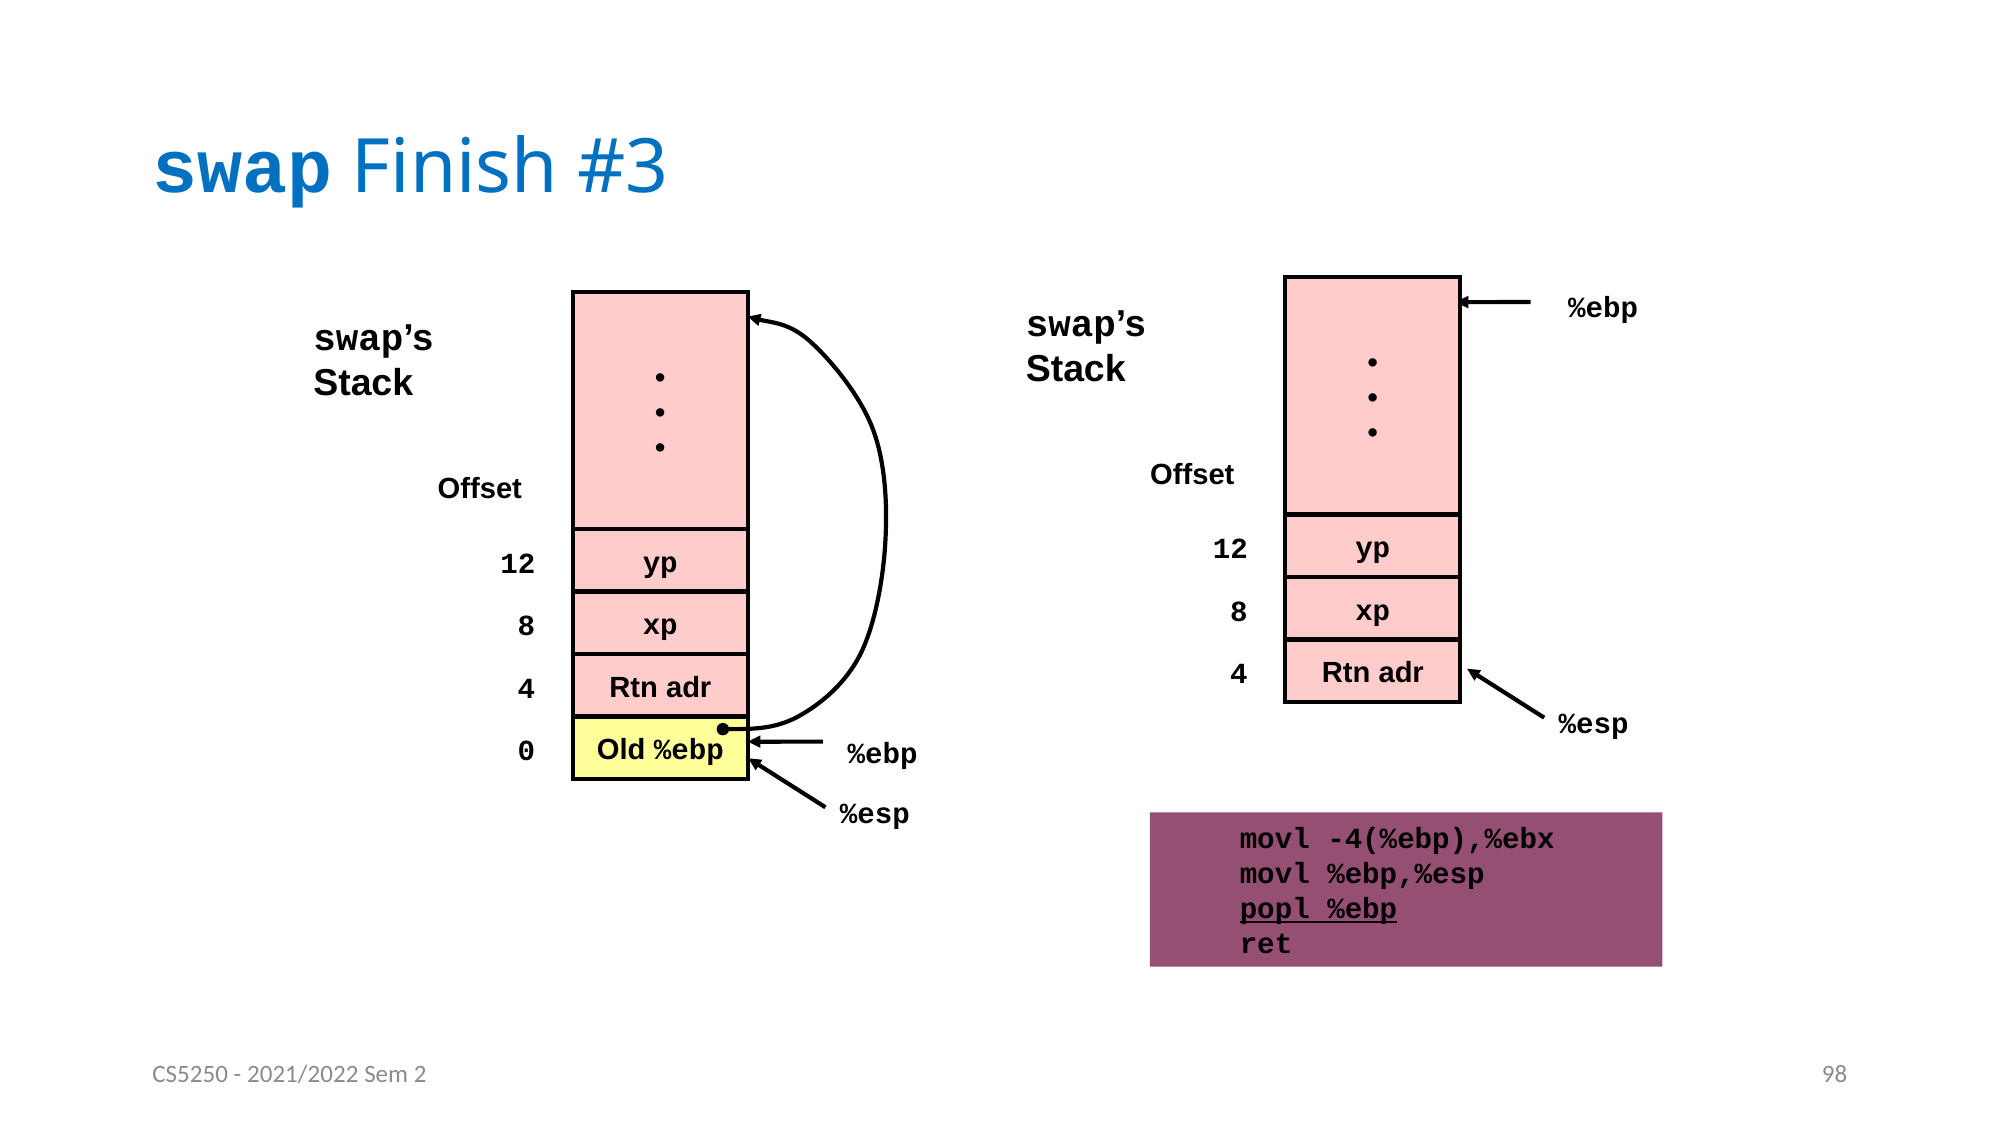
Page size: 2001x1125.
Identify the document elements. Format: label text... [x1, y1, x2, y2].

text_box • • • [572, 291, 748, 530]
text_box 8 [485, 599, 568, 649]
text_box 12 [1198, 522, 1281, 572]
text_box 8 [1198, 584, 1281, 635]
slide_number CS5250 - 2021/2022 Sem 2 [137, 1042, 588, 1103]
text_box xp [1285, 577, 1461, 639]
text_box [1467, 668, 1543, 718]
text_box [747, 735, 823, 748]
text_box %esp [825, 786, 925, 837]
text_box Offset [1135, 447, 1250, 498]
title swap Finish #3 [137, 59, 1863, 278]
text_box 4 [485, 661, 568, 712]
text_box swap’s Stack [1011, 291, 1161, 396]
text_box Rtn adr [1285, 639, 1461, 702]
text_box [1461, 295, 1531, 309]
text_box Offset [422, 462, 537, 513]
text_box 4 [1198, 647, 1281, 697]
text_box movl -4(%ebp),%ebx movl %ebp,%esp popl %ebp ret [1149, 812, 1663, 967]
text_box yp [572, 530, 734, 591]
text_box Old %ebp [572, 716, 748, 780]
text_box %ebp [832, 726, 933, 777]
text_box 12 [485, 536, 568, 587]
text_box xp [572, 591, 731, 654]
text_box swap’s Stack [298, 305, 449, 411]
text_box yp [1285, 515, 1461, 577]
text_box [716, 313, 887, 736]
text_box 0 [485, 724, 568, 774]
text_box %esp [1543, 697, 1644, 747]
text_box [748, 758, 825, 808]
text_box • • • [1285, 277, 1461, 515]
text_box Rtn adr [572, 654, 727, 716]
text_box %ebp [1553, 281, 1653, 332]
slide_number 98 [1412, 1042, 1863, 1103]
